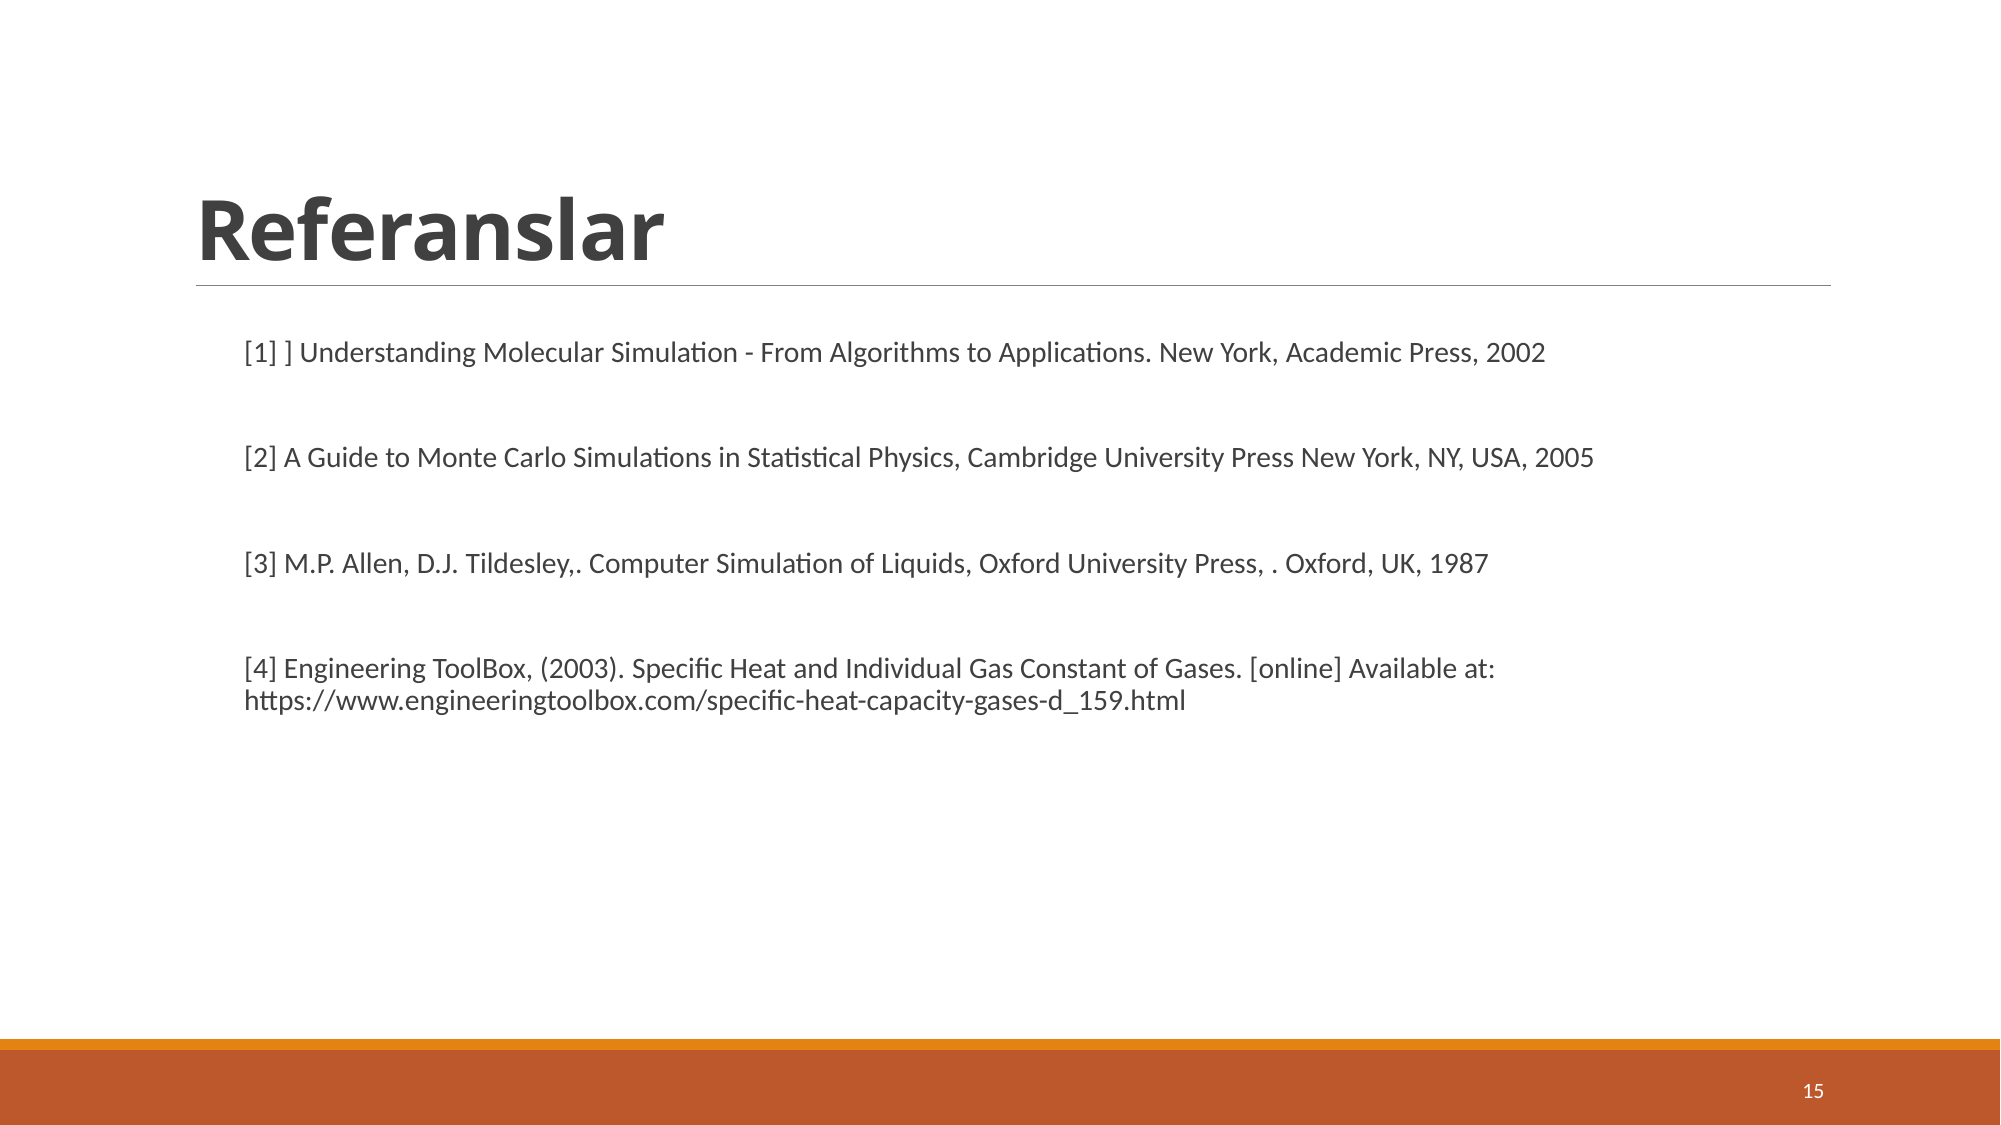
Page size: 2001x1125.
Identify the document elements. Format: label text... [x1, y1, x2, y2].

slide_number 15 [1624, 1059, 1840, 1120]
title Referanslar [180, 47, 1830, 285]
list [1] ] Understanding Molecular Simulation - From Algorithms to Applications. New York, Academic Press, 2002 [2] A Guide to Monte Carlo Simulations in Statistical Physics, Cambridge University Press New York, NY, USA, 2005 [3] M.P. Allen, D.J. Tildesley,. Computer Simulation of Liquids, Oxford University Press, . Oxford, UK, 1987 [4] Engineering ToolBox, (2003). Specific Heat and Individual Gas Constant of Gases. [online] Available at: https://www.engineeringtoolbox.com/specific-heat-capacity-gases-d_159.html [244, 277, 1597, 734]
